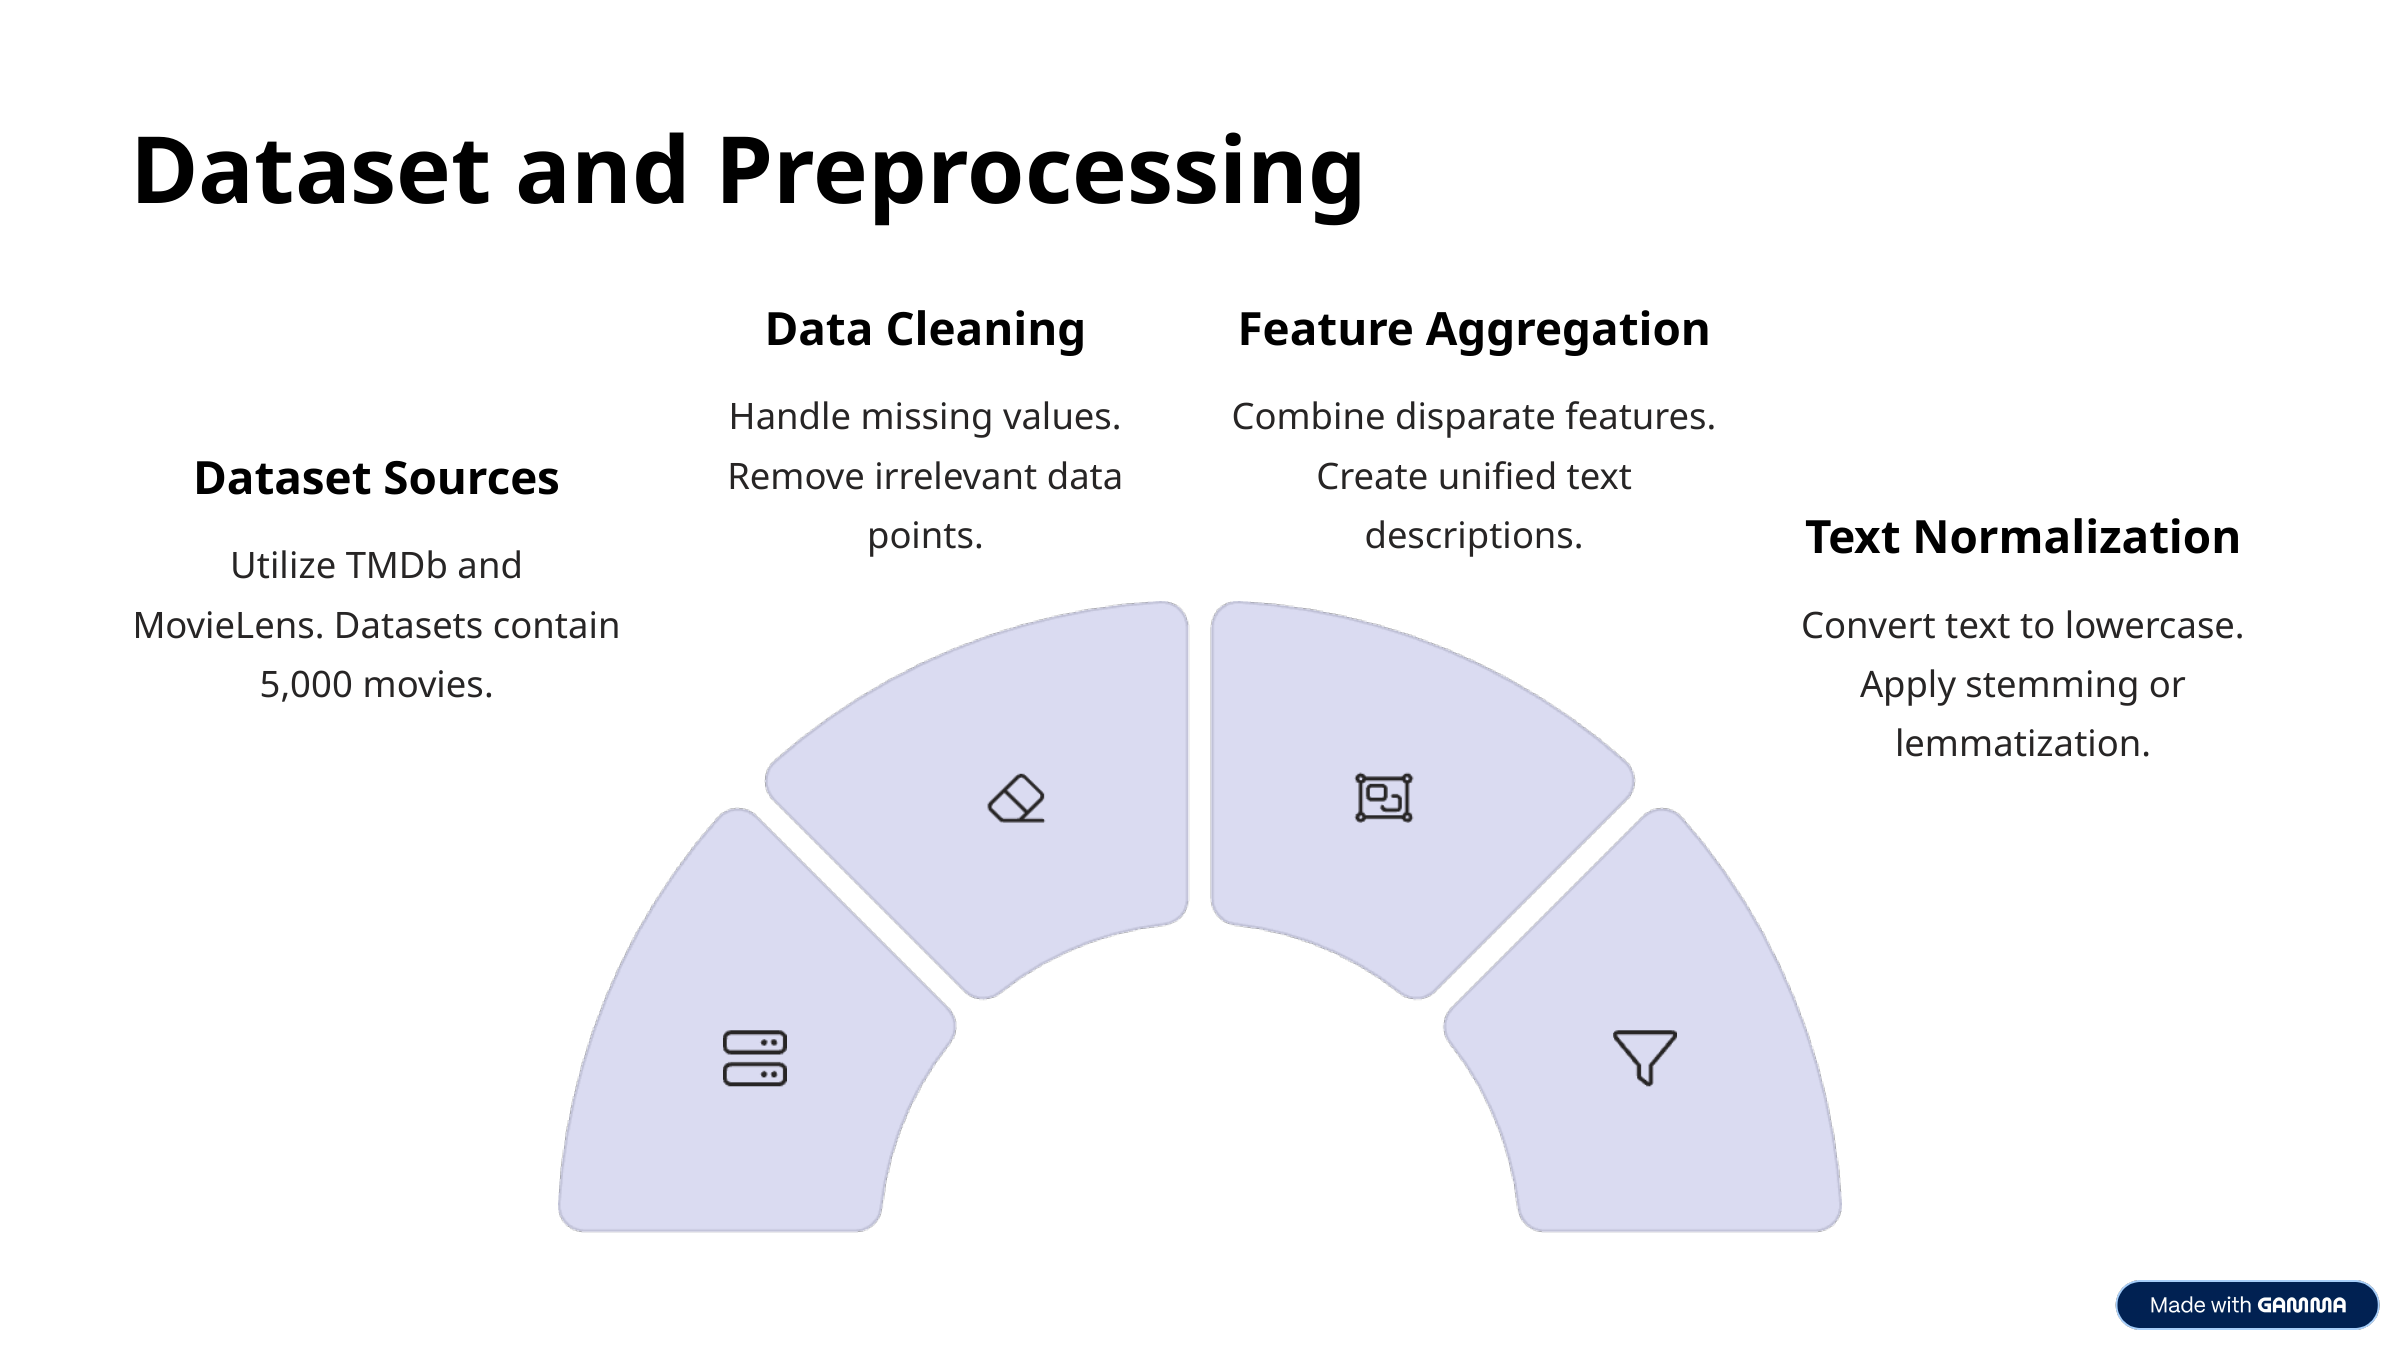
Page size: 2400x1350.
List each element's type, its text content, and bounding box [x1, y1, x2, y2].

text_box Feature Aggregation [1241, 297, 1707, 356]
text_box Dataset and Preprocessing [130, 106, 1355, 223]
text_box Data Cleaning [692, 297, 1159, 356]
picture [2106, 1271, 2389, 1339]
text_box Convert text to lowercase. Apply stemming or lemmatization. [1776, 586, 2270, 765]
text_box Combine disparate features. Create unified text descriptions. [1227, 377, 1721, 557]
text_box Utilize TMDb and MovieLens. Datasets contain 5,000 movies. [130, 526, 624, 765]
text_box Dataset Sources [144, 446, 610, 505]
text_box Handle missing values. Remove irrelevant data points. [679, 377, 1173, 557]
picture [558, 601, 1842, 1350]
text_box Text Normalization [1790, 505, 2256, 564]
